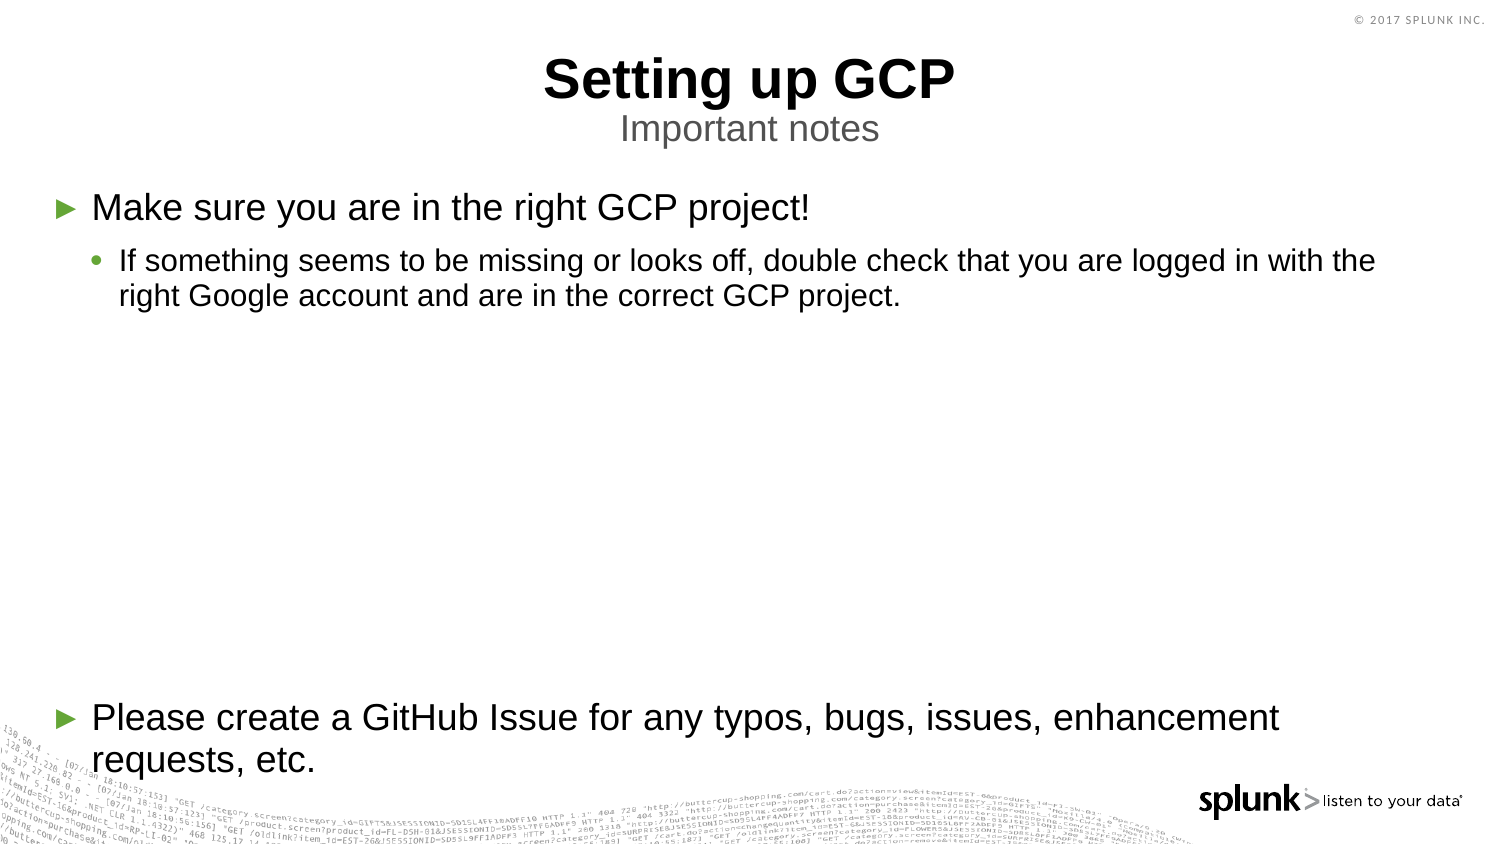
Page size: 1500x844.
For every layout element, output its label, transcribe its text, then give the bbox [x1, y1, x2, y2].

list Make sure you are in the right GCP project! If something seems to be missing or looks off, double check that you are logged in with the right Google account and are in the correct GCP project. Please create a GitHub Issue for any typos, bugs, issues, enhancement requests, etc. [56, 157, 1444, 727]
picture [0, 0, 1500, 844]
subtitle Important notes [56, 108, 1444, 142]
title Setting up GCP [56, 38, 1444, 93]
